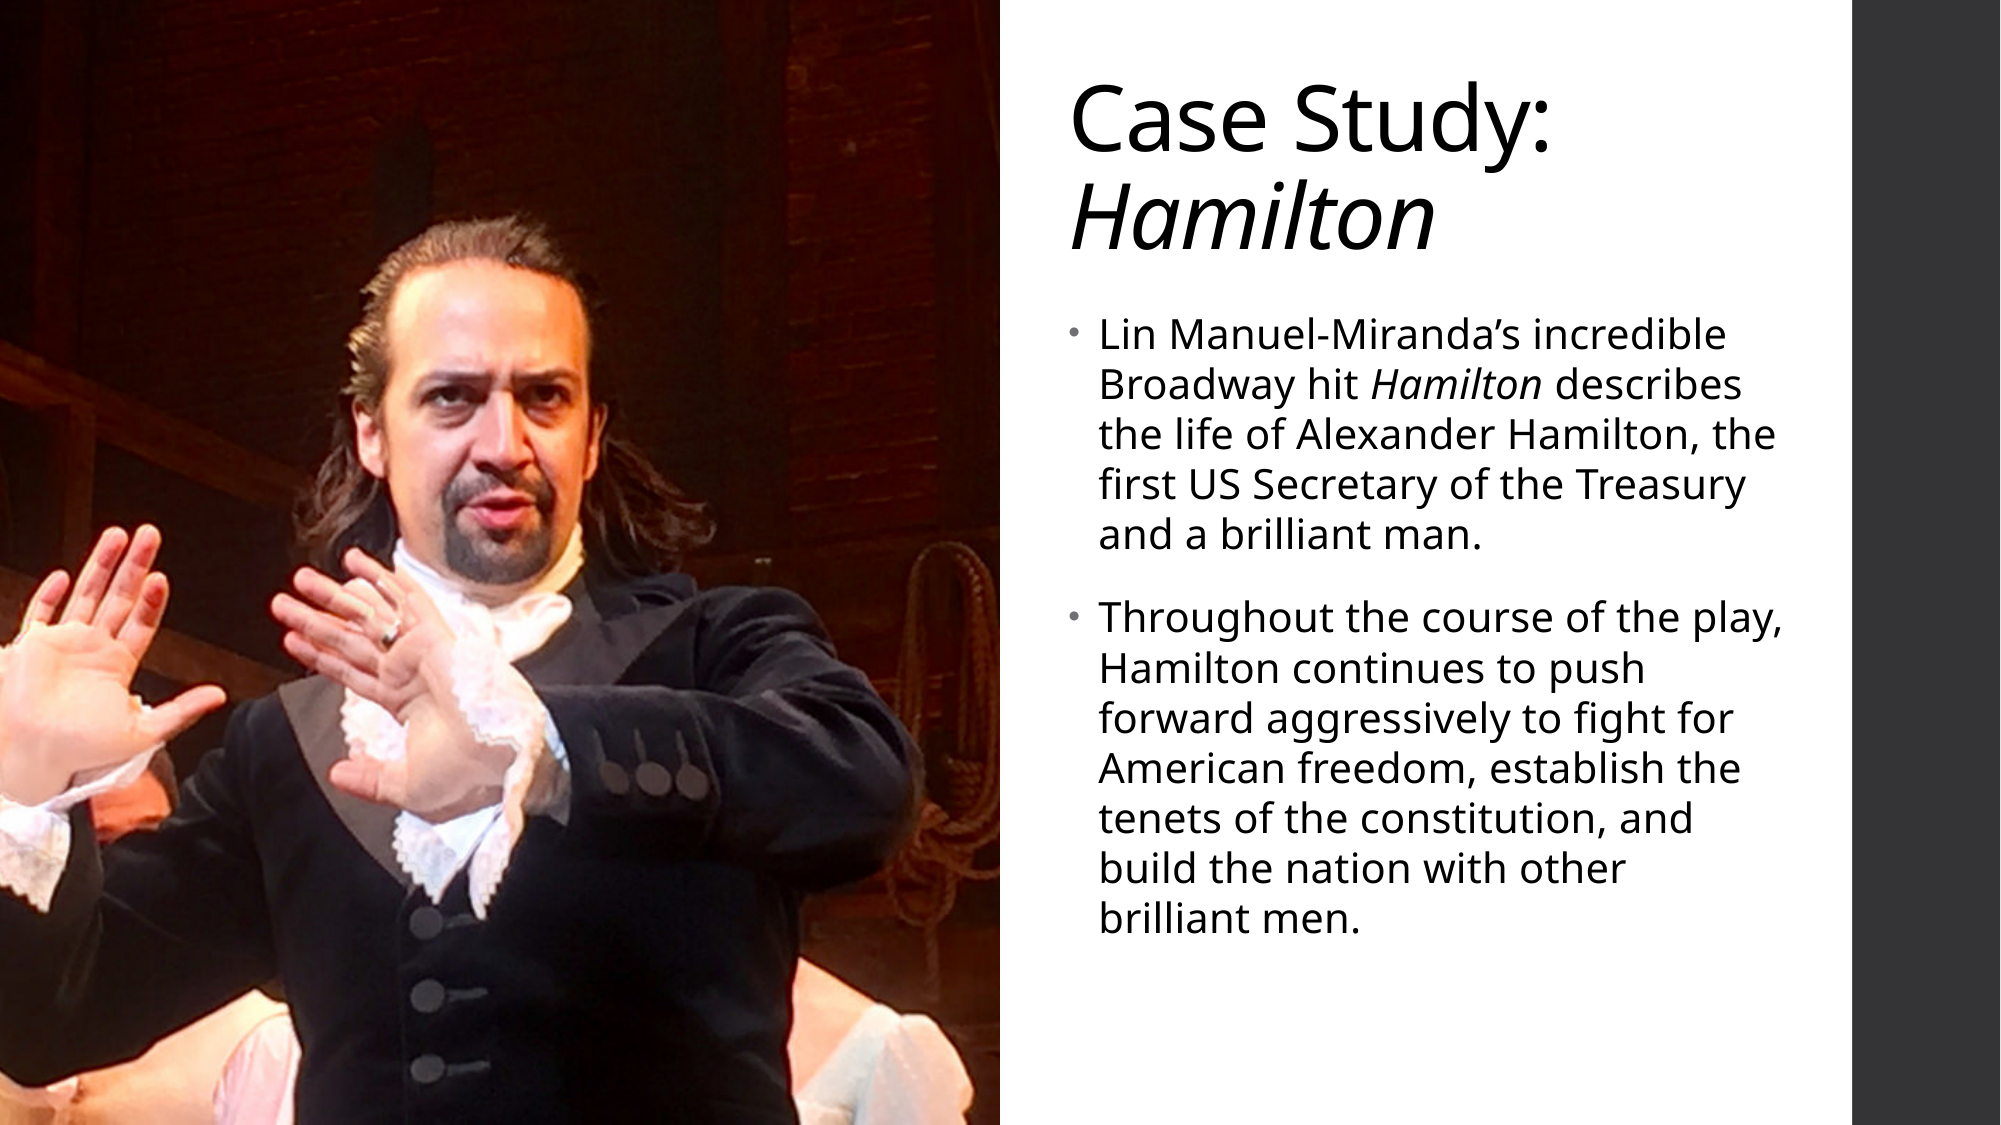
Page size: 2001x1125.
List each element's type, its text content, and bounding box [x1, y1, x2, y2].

title Case Study: Hamilton [1053, 60, 1797, 278]
text_box [1851, 0, 2000, 1125]
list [0, 0, 1001, 1125]
list Lin Manuel-Miranda’s incredible Broadway hit Hamilton describes the life of Alexander Hamilton, the first US Secretary of the Treasury and a brilliant man. Throughout the course of the play, Hamilton continues to push forward aggressively to fight for American freedom, establish the tenets of the constitution, and build the nation with other brilliant men. [1053, 299, 1804, 1014]
text_box [1005, 0, 1851, 1125]
